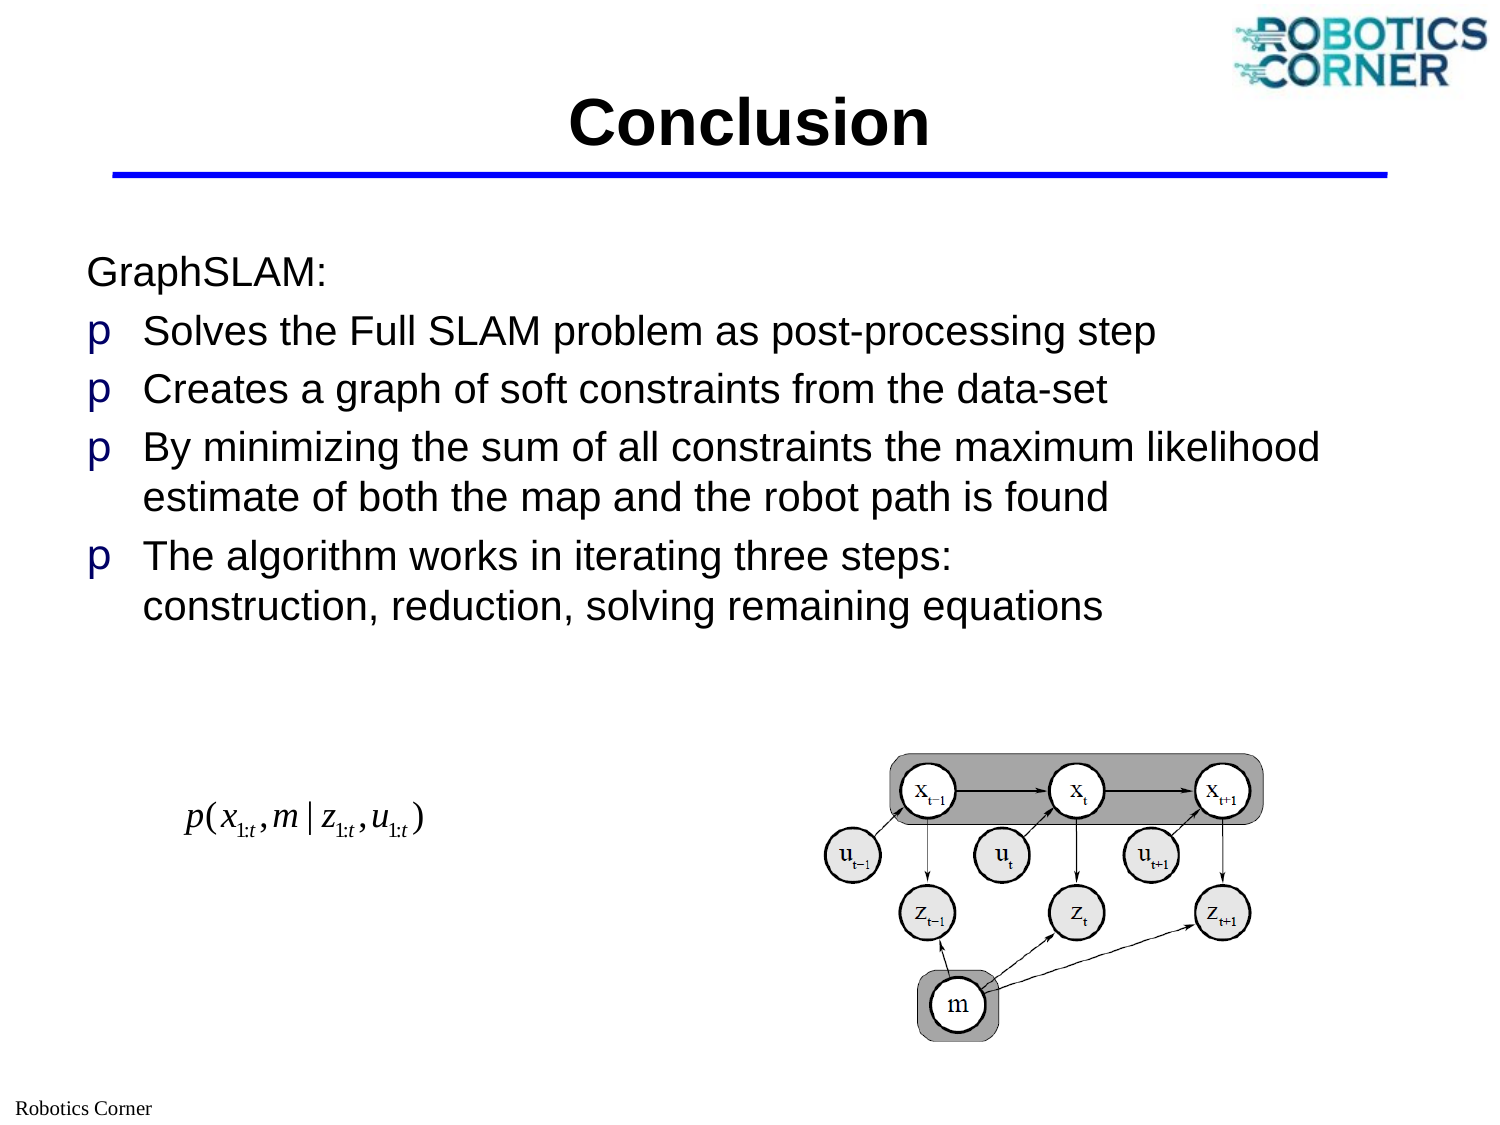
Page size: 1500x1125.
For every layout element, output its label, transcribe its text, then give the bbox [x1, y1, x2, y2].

list GraphSLAM: Solves the Full SLAM problem as post-processing step Creates a graph of soft constraints from the data-set By minimizing the sum of all constraints the maximum likelihood estimate of both the map and the robot path is found The algorithm works in iterating three steps: construction, reduction, solving remaining equations [71, 237, 1445, 1077]
picture [1232, 4, 1490, 102]
title Conclusion [112, 62, 1388, 175]
picture [801, 712, 1282, 1055]
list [176, 791, 431, 847]
footer Robotics Corner [0, 1087, 925, 1125]
